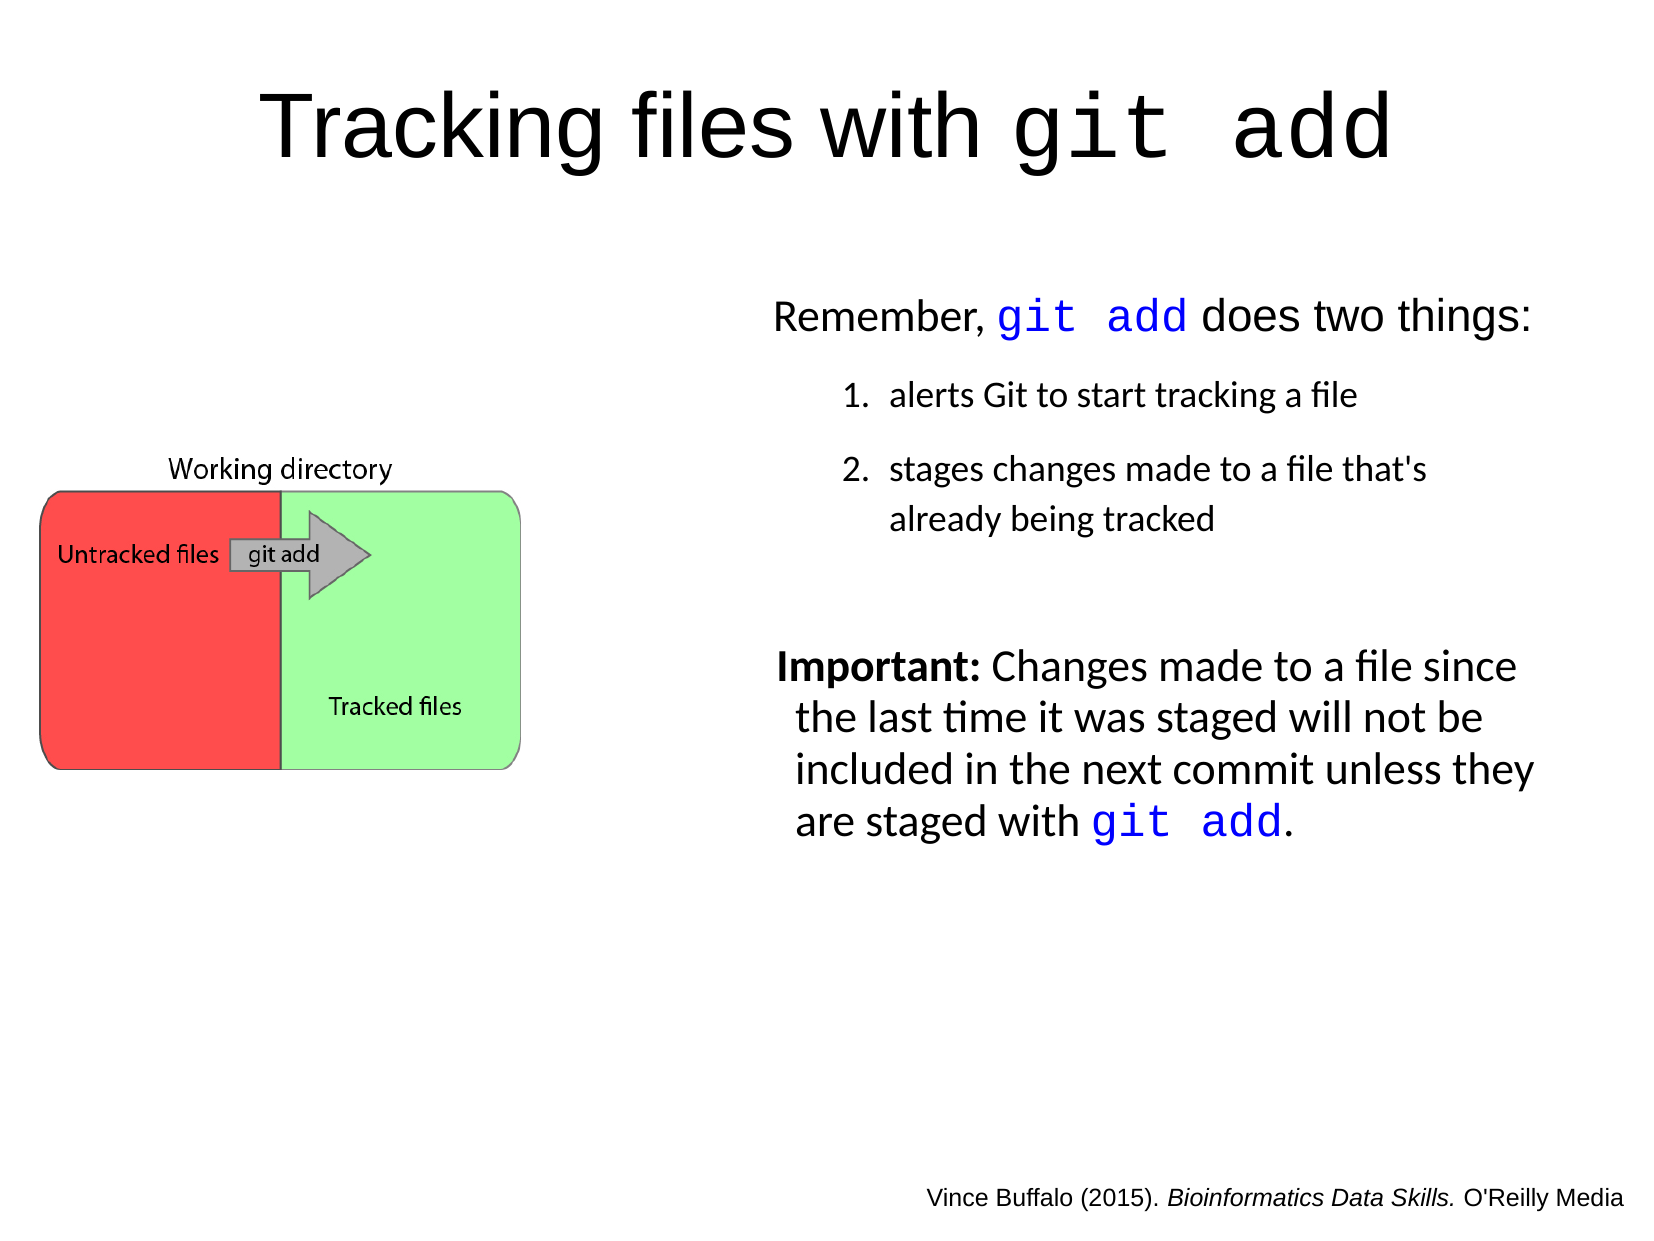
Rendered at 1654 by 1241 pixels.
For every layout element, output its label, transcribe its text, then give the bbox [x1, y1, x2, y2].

text_box Tracking files with git add [82, 20, 1571, 228]
text_box Important: Changes made to a file since the last time it was staged will not be included in the next commit unless they are staged with git add. [751, 632, 1565, 855]
text_box alerts Git to start tracking a file stages changes made to a file that's already being tracked [826, 357, 1465, 546]
text_box Remember, git add does two things: [758, 282, 1549, 350]
picture [39, 453, 522, 771]
text_box Vince Buffalo (2015). Bioinformatics Data Skills. O'Reilly Media [911, 1176, 1640, 1220]
